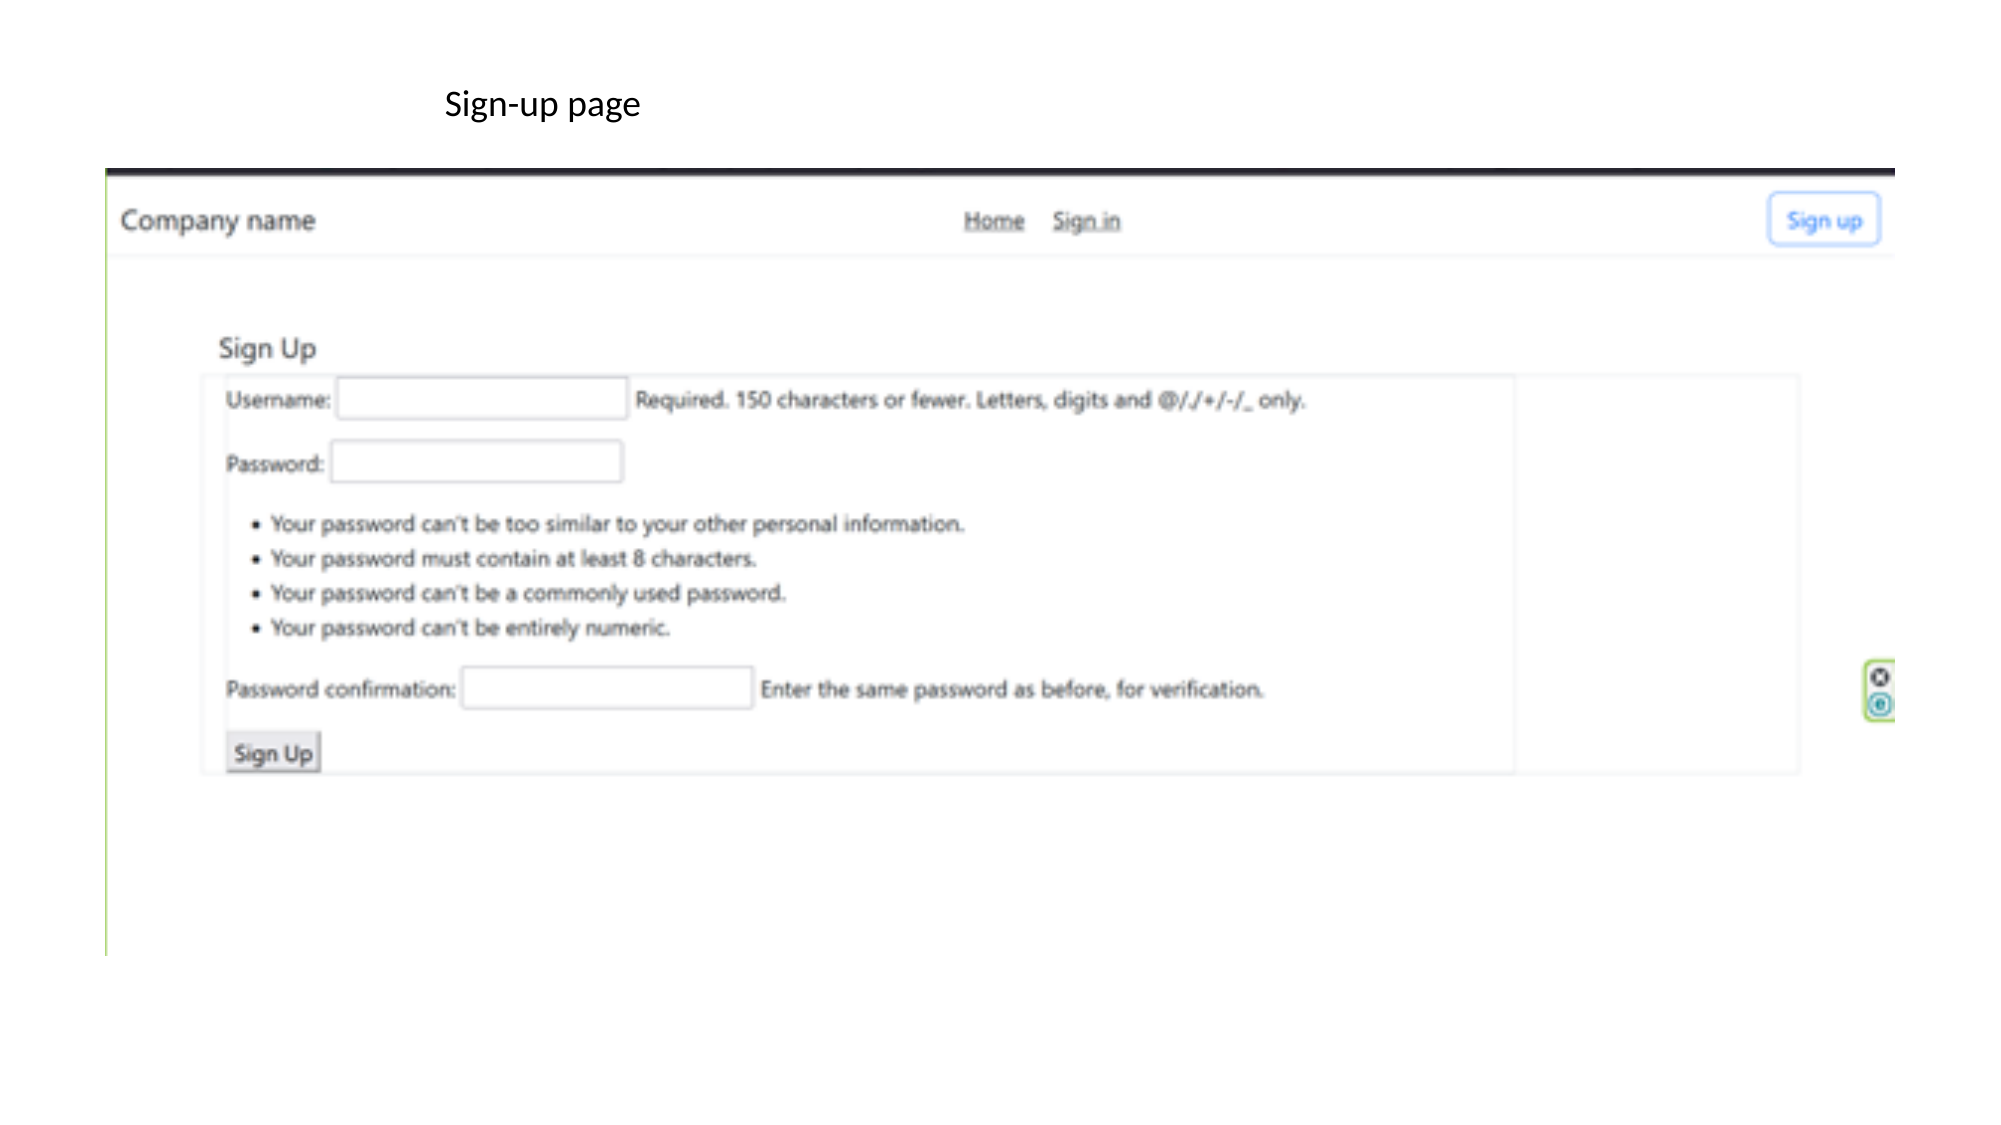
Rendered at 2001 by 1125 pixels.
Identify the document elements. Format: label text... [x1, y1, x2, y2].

text_box Sign-up page [429, 71, 930, 132]
picture [105, 168, 1895, 956]
